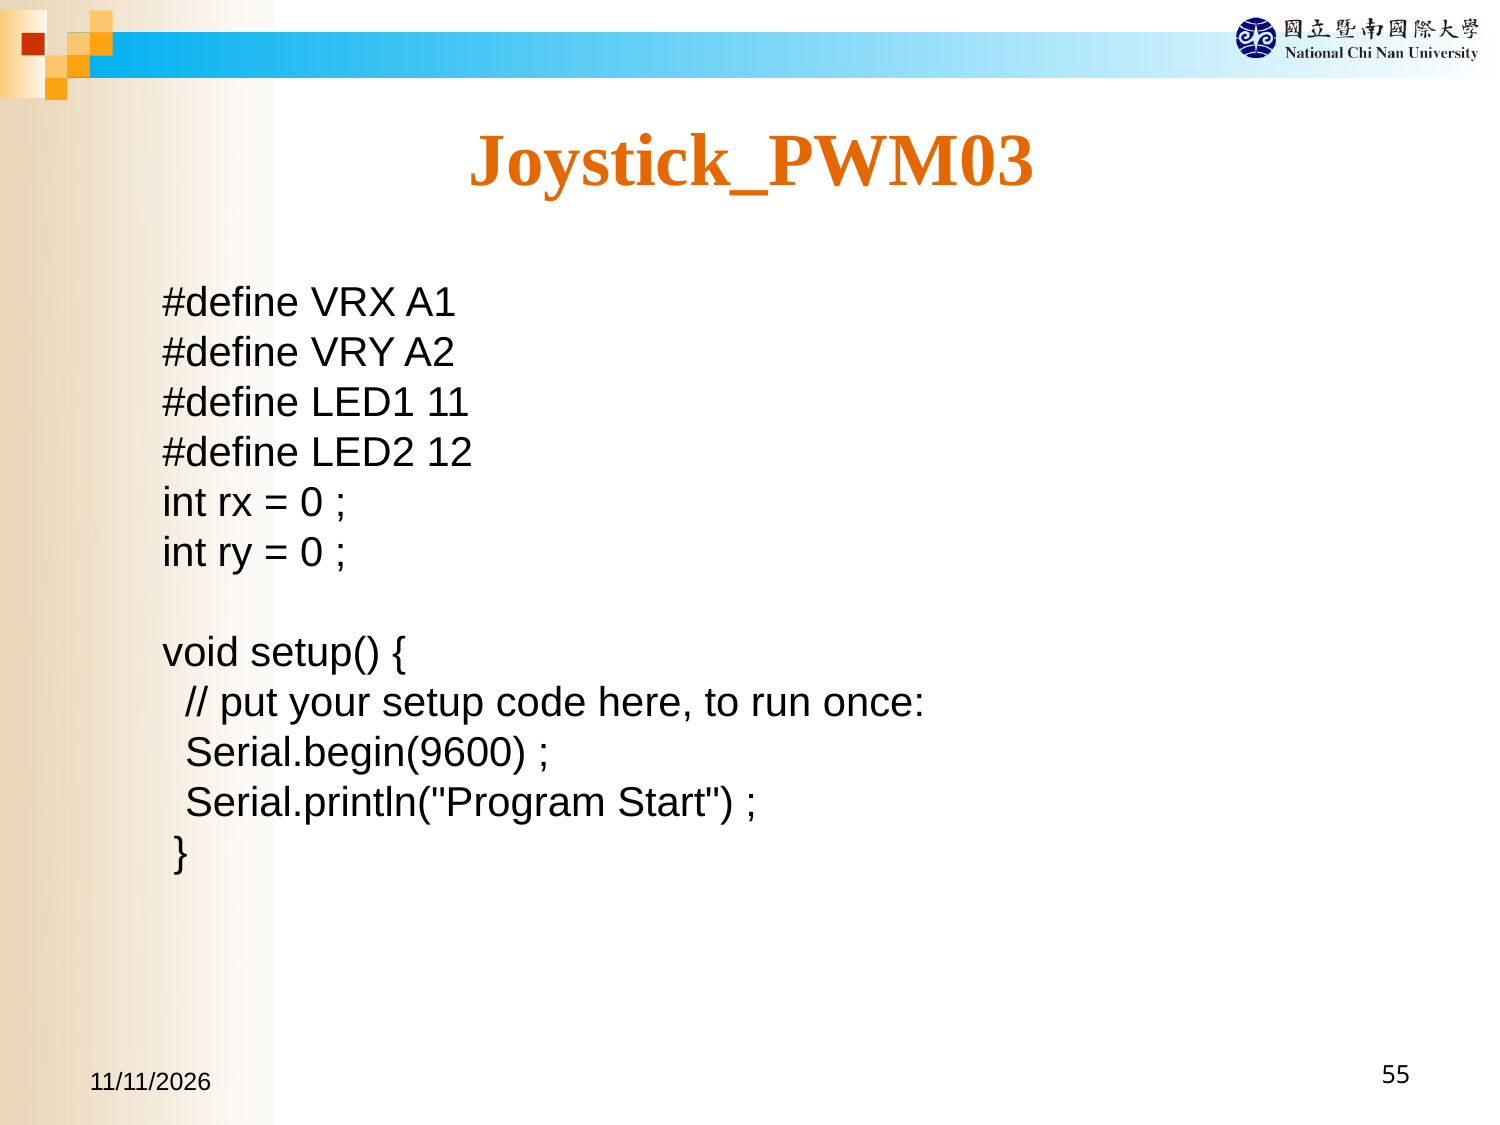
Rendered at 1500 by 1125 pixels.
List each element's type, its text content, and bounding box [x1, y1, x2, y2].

picture [1234, 10, 1485, 67]
text_box 55 [1074, 1024, 1425, 1100]
title Joystick_PWM03 [76, 42, 1427, 268]
text_box #define VRX A1 #define VRY A2 #define LED1 11 #define LED2 12 int rx = 0 ; int ry = 0 ; void setup() { // put your setup code here, to run once: Serial.begin(9600) ; Serial.println("Program Start") ; } [147, 267, 1365, 933]
text_box 2017/9/30 [75, 1024, 425, 1103]
